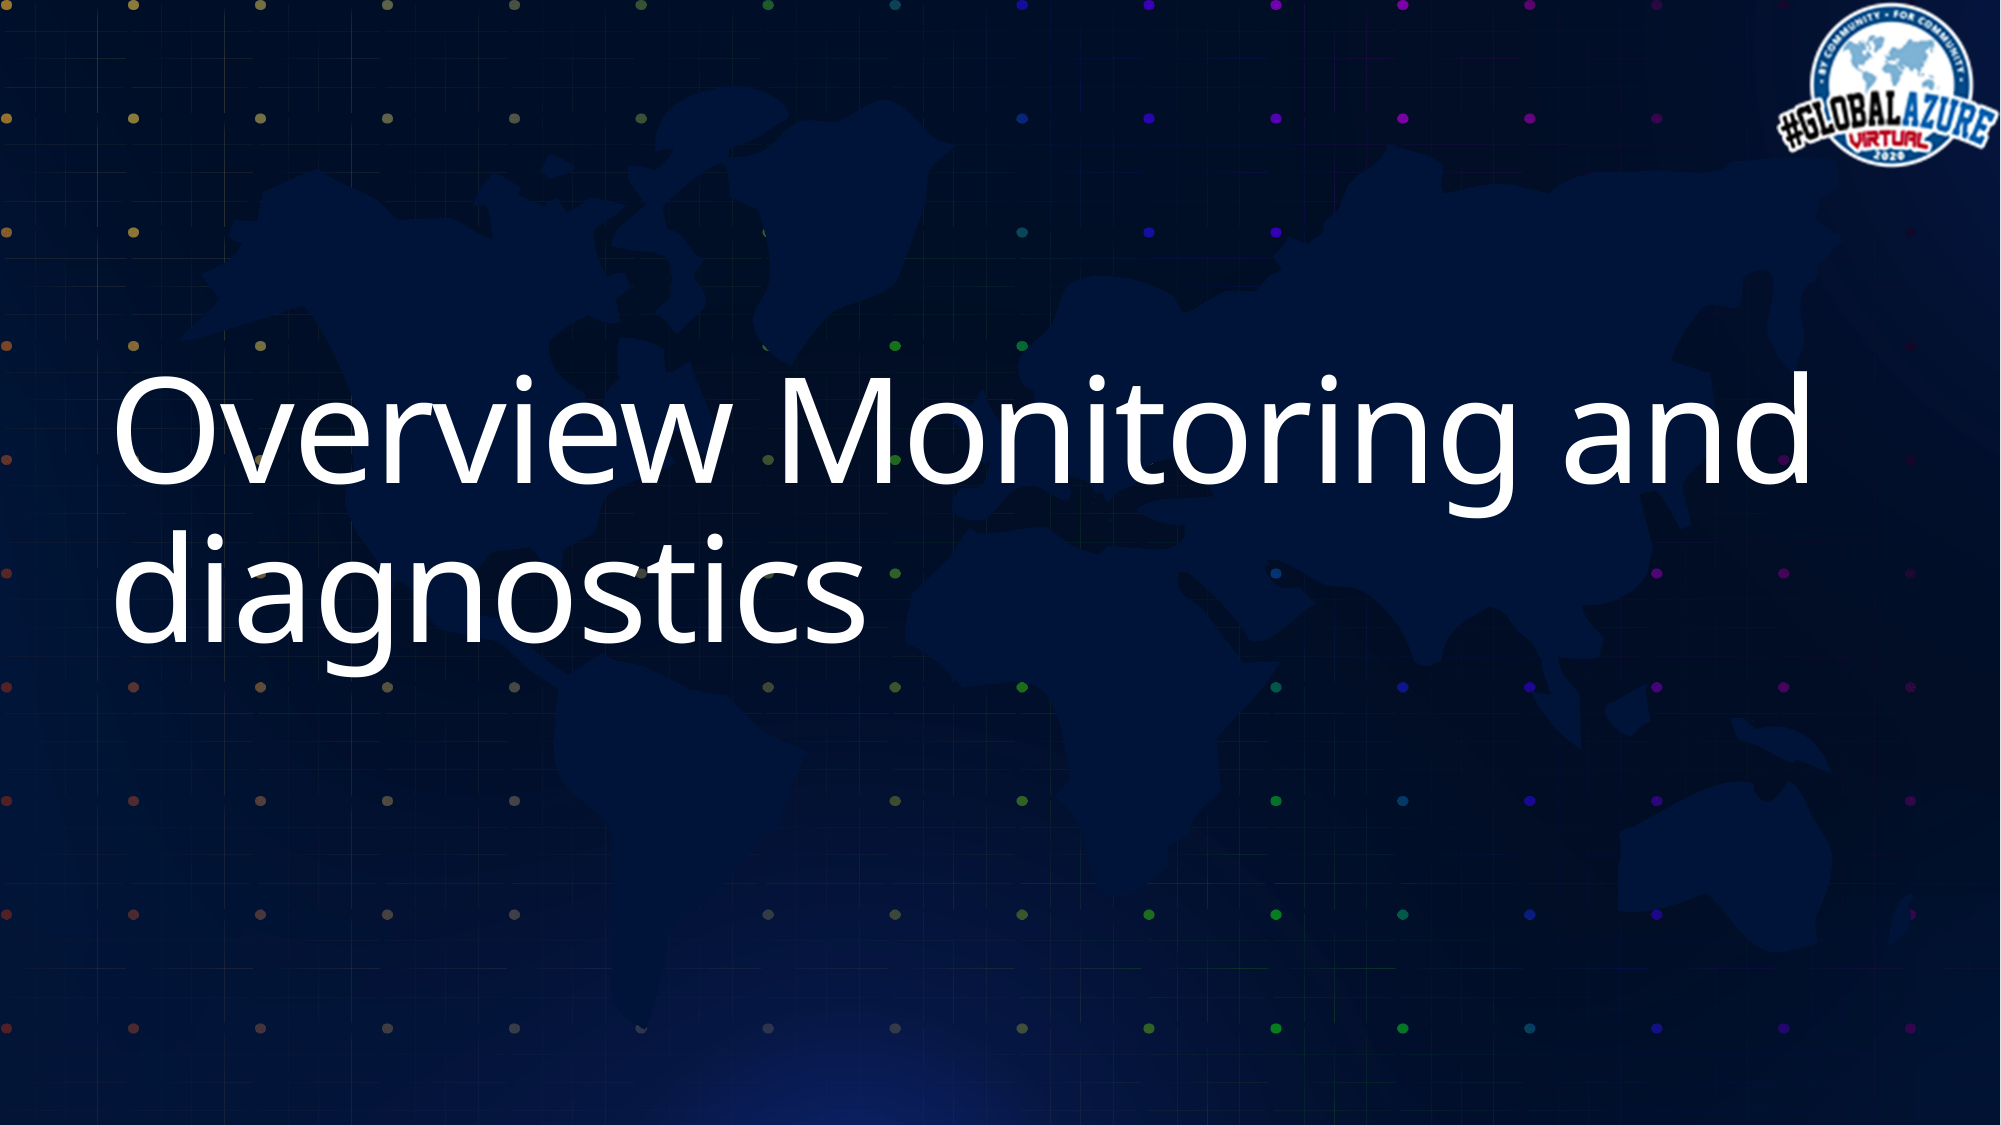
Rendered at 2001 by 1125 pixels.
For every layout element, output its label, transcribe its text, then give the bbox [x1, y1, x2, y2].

picture [0, 0, 2001, 1125]
title Overview Monitoring and diagnostics [93, 341, 1956, 693]
